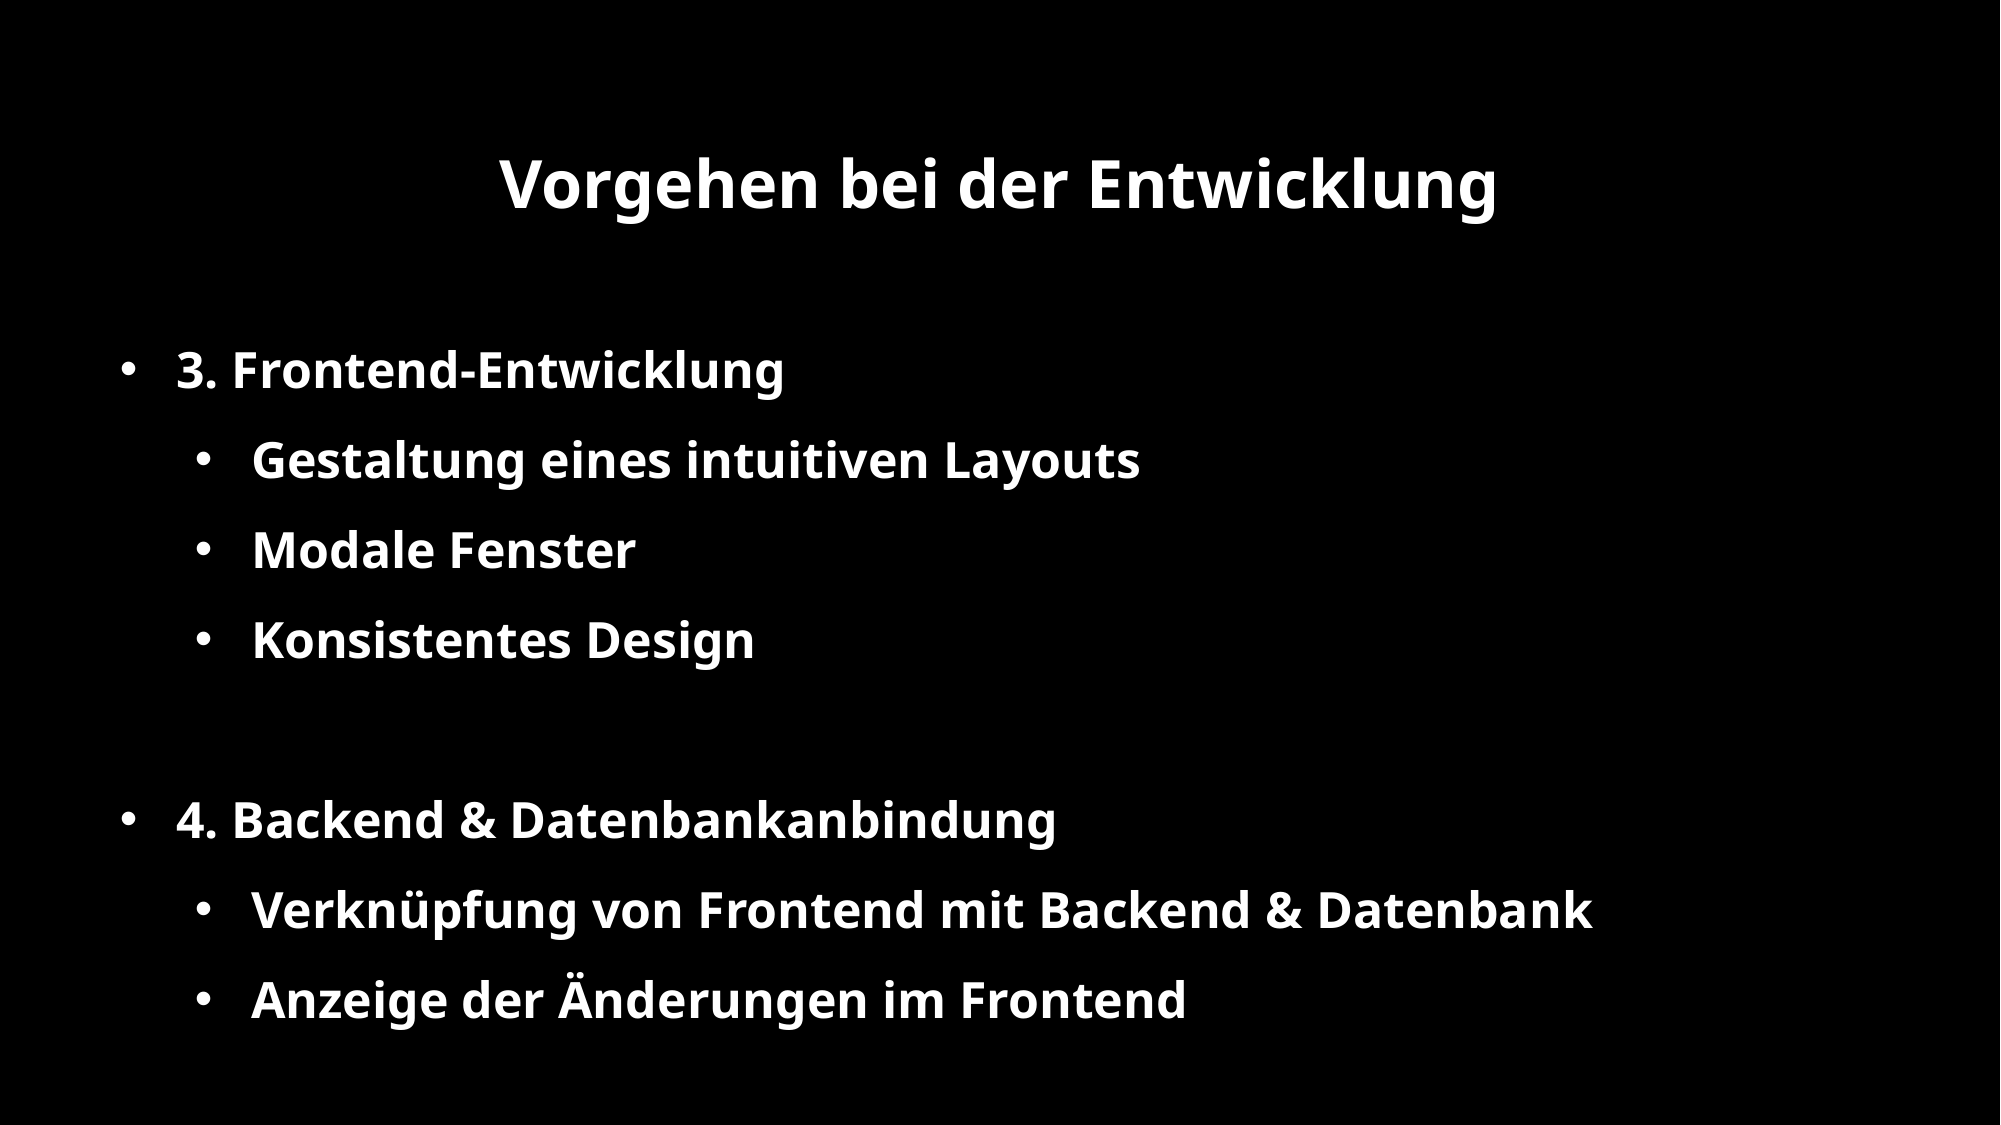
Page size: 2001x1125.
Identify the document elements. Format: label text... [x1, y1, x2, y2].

title Vorgehen bei der Entwicklung [105, 134, 1895, 240]
text_box 3. Frontend-Entwicklung Gestaltung eines intuitiven Layouts Modale Fenster Konsistentes Design 4. Backend & Datenbankanbindung Verknüpfung von Frontend mit Backend & Datenbank Anzeige der Änderungen im Frontend [105, 300, 1895, 1036]
